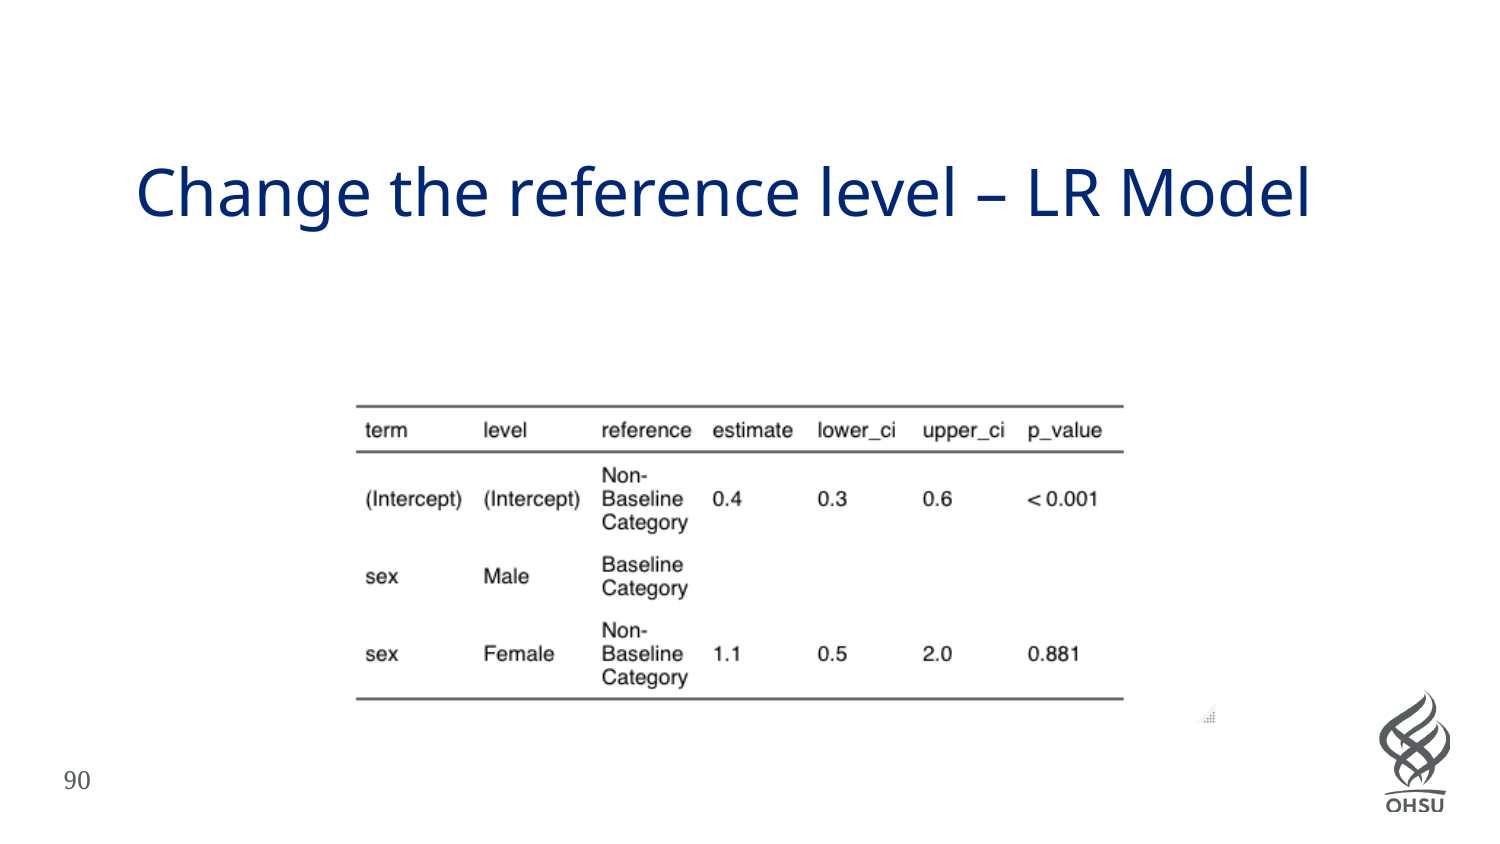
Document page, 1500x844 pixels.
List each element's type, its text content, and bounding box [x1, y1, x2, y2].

picture [260, 376, 1216, 724]
title Change the reference level – LR Model [120, 120, 1356, 261]
